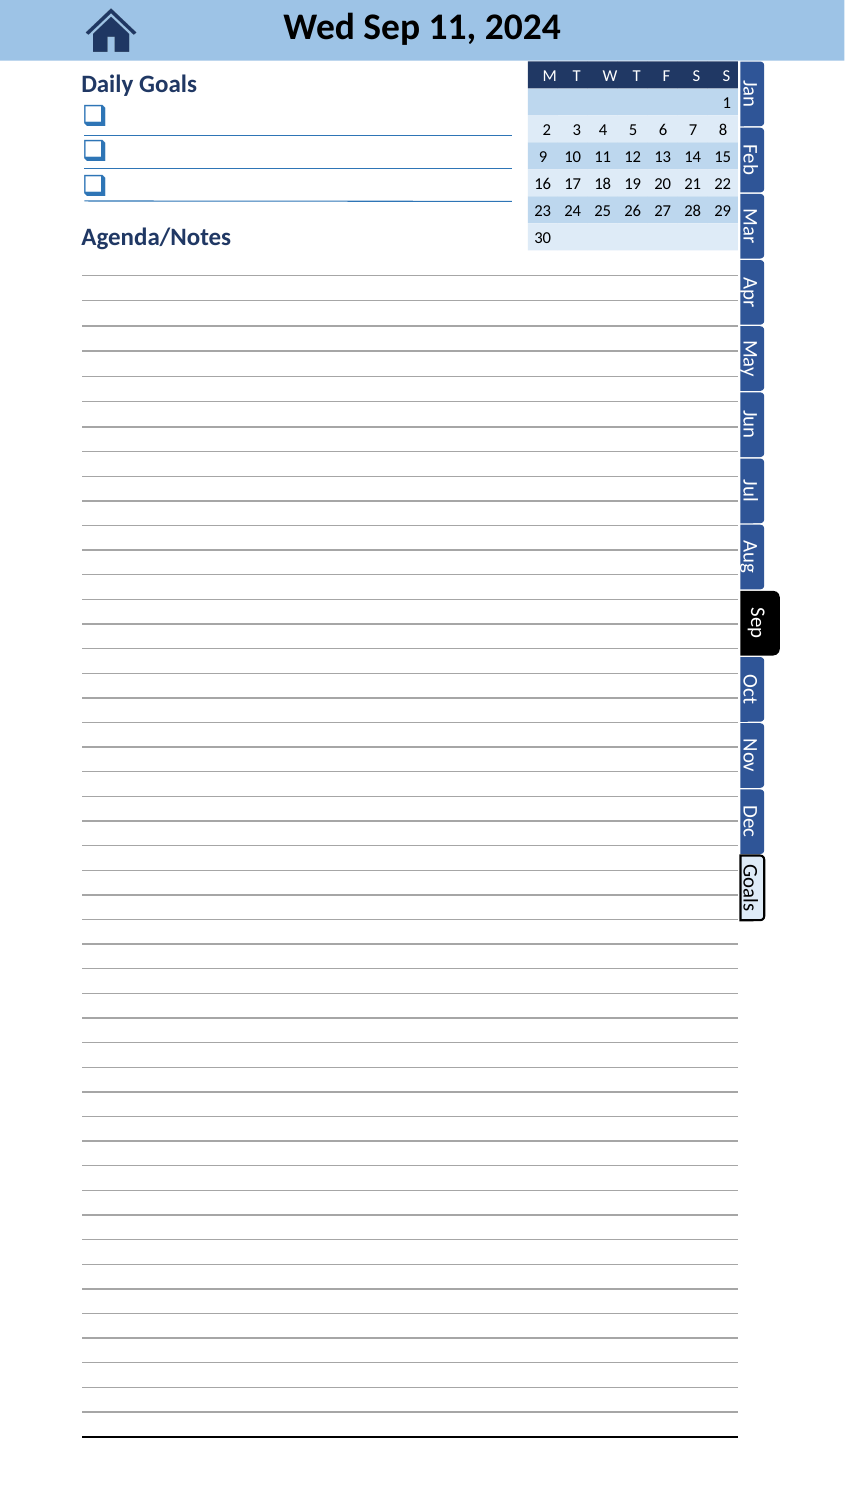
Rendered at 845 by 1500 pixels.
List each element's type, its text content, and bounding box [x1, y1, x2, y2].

list Wed Sep 11, 2024 [190, 0, 655, 61]
picture [82, 1, 140, 59]
